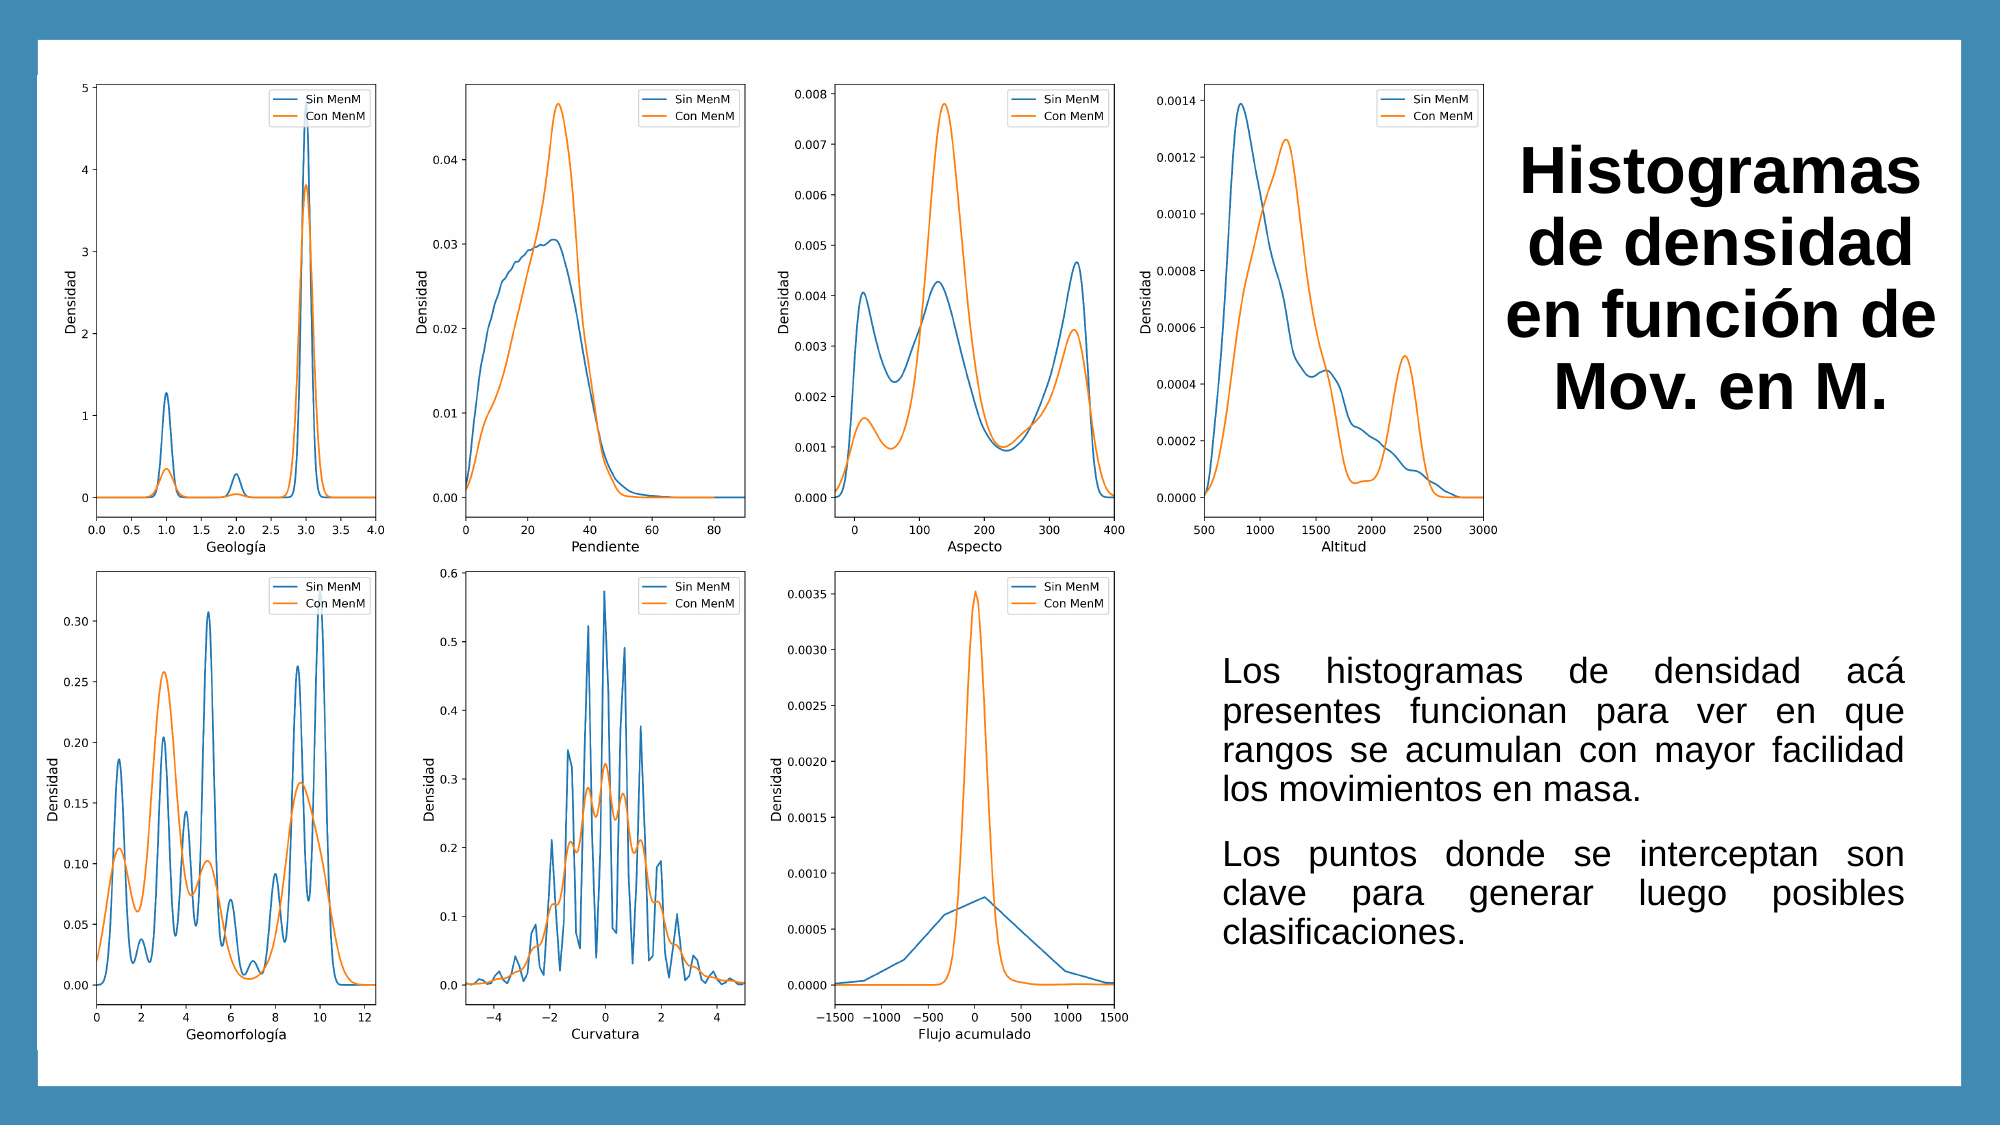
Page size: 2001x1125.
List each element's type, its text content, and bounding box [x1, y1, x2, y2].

text_box Los histogramas de densidad acá presentes funcionan para ver en que rangos se acumulan con mayor facilidad los movimientos en masa. Los puntos donde se interceptan son clave para generar luego posibles clasificaciones. [1513, 645, 1922, 962]
picture [37, 74, 1507, 1050]
text_box Histogramas de densidad en función de Mov. en M. [1513, 199, 1963, 361]
